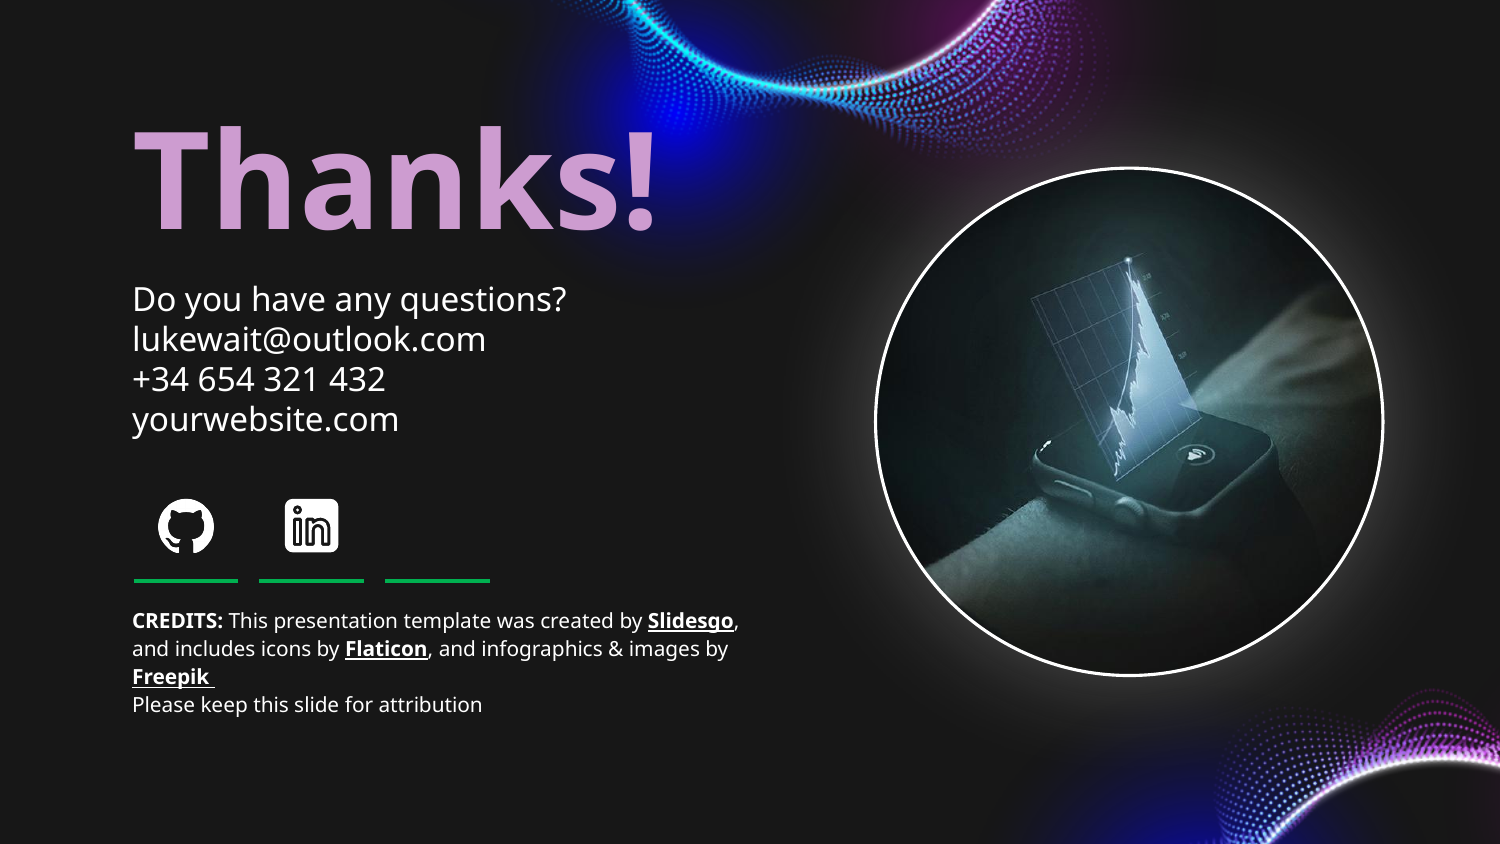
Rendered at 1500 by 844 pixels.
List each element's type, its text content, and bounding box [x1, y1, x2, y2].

picture [192, 0, 1500, 844]
title Thanks! [116, 98, 702, 263]
subtitle Do you have any questions? lukewait@outlook.com +34 654 321 432 yourwebsite.com [116, 263, 702, 450]
text_box Please keep this slide for attribution [116, 676, 799, 720]
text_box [284, 498, 339, 553]
picture [158, 498, 214, 553]
